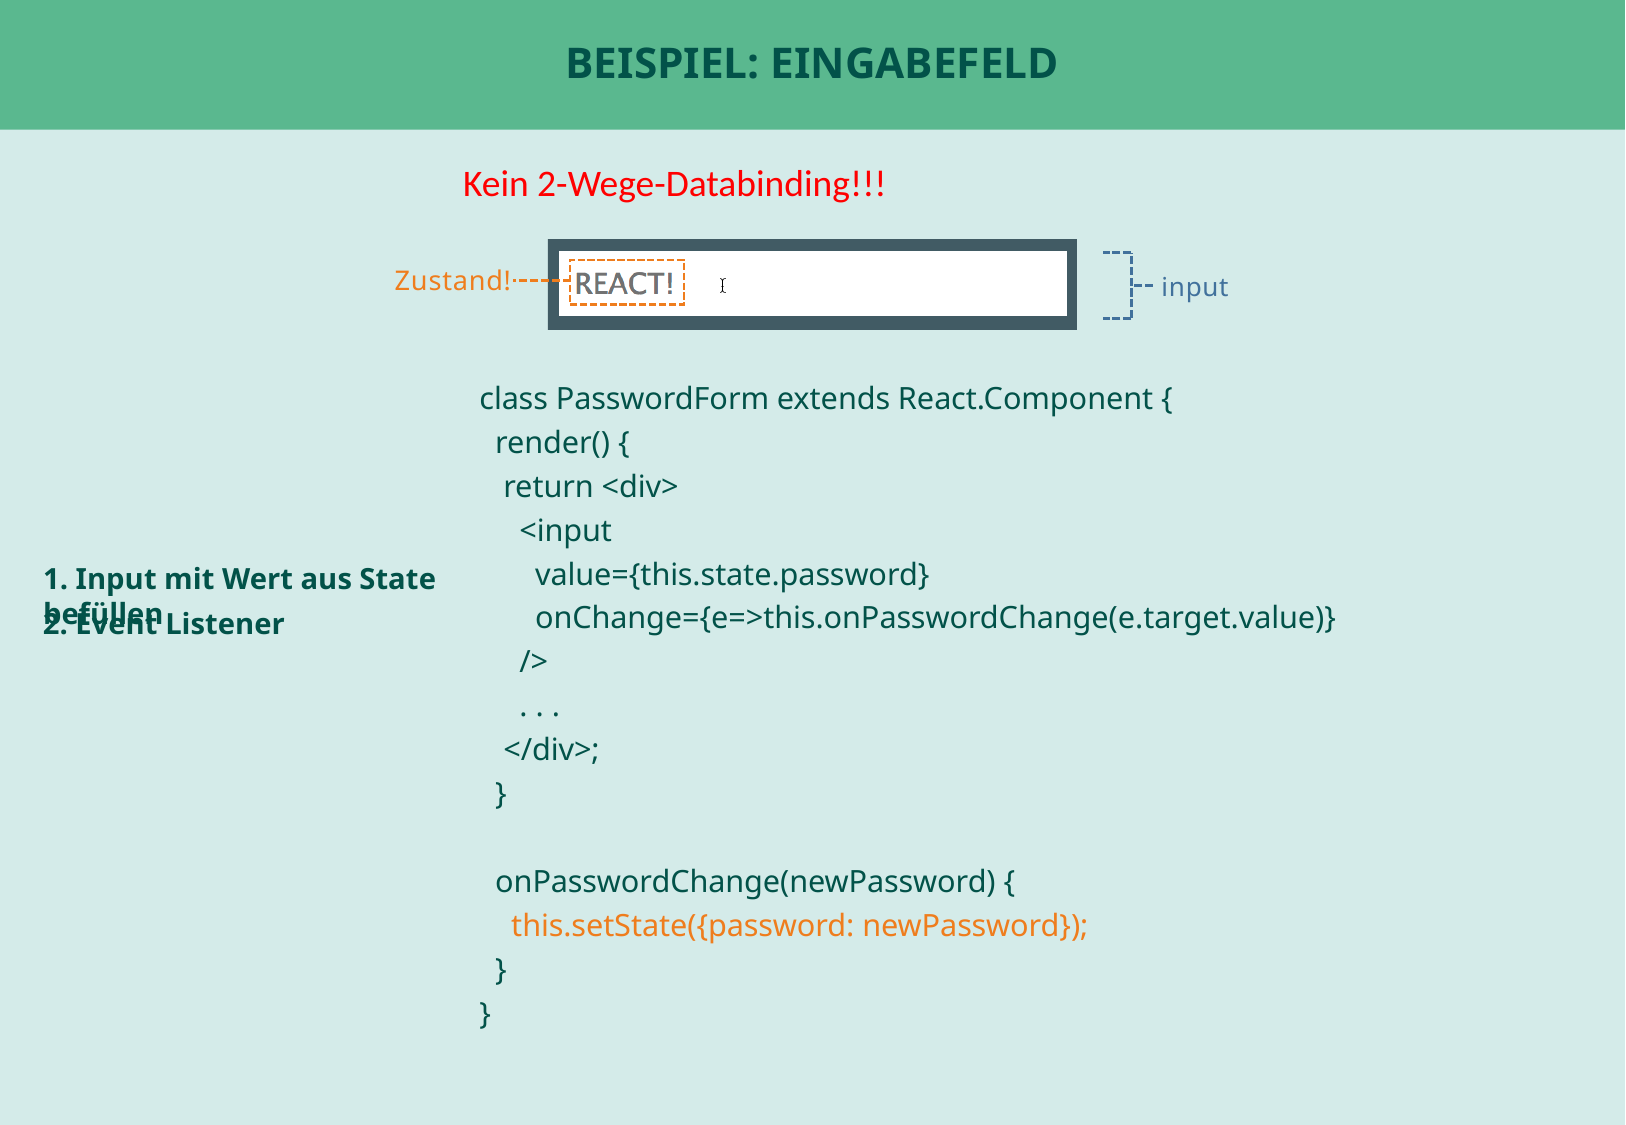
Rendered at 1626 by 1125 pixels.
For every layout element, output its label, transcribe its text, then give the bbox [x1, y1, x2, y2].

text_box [1103, 252, 1249, 319]
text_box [547, 239, 1078, 330]
text_box Kein 2-Wege-Databinding!!! [448, 151, 1153, 212]
text_box Zustand! [394, 263, 531, 309]
title Beispiel: Eingabefeld [0, 0, 1625, 130]
text_box 2. Event Listener [28, 598, 481, 648]
text_box 1. Input mit Wert aus State befüllen [28, 552, 570, 638]
text_box class PasswordForm extends React.Component { render() { return <div> <input value={this.state.password} onChange={e=>this.onPasswordChange(e.target.value)} /> . . . </div>; } onPasswordChange(newPassword) { this.setState({password: newPassword}); } } [479, 371, 1562, 1031]
